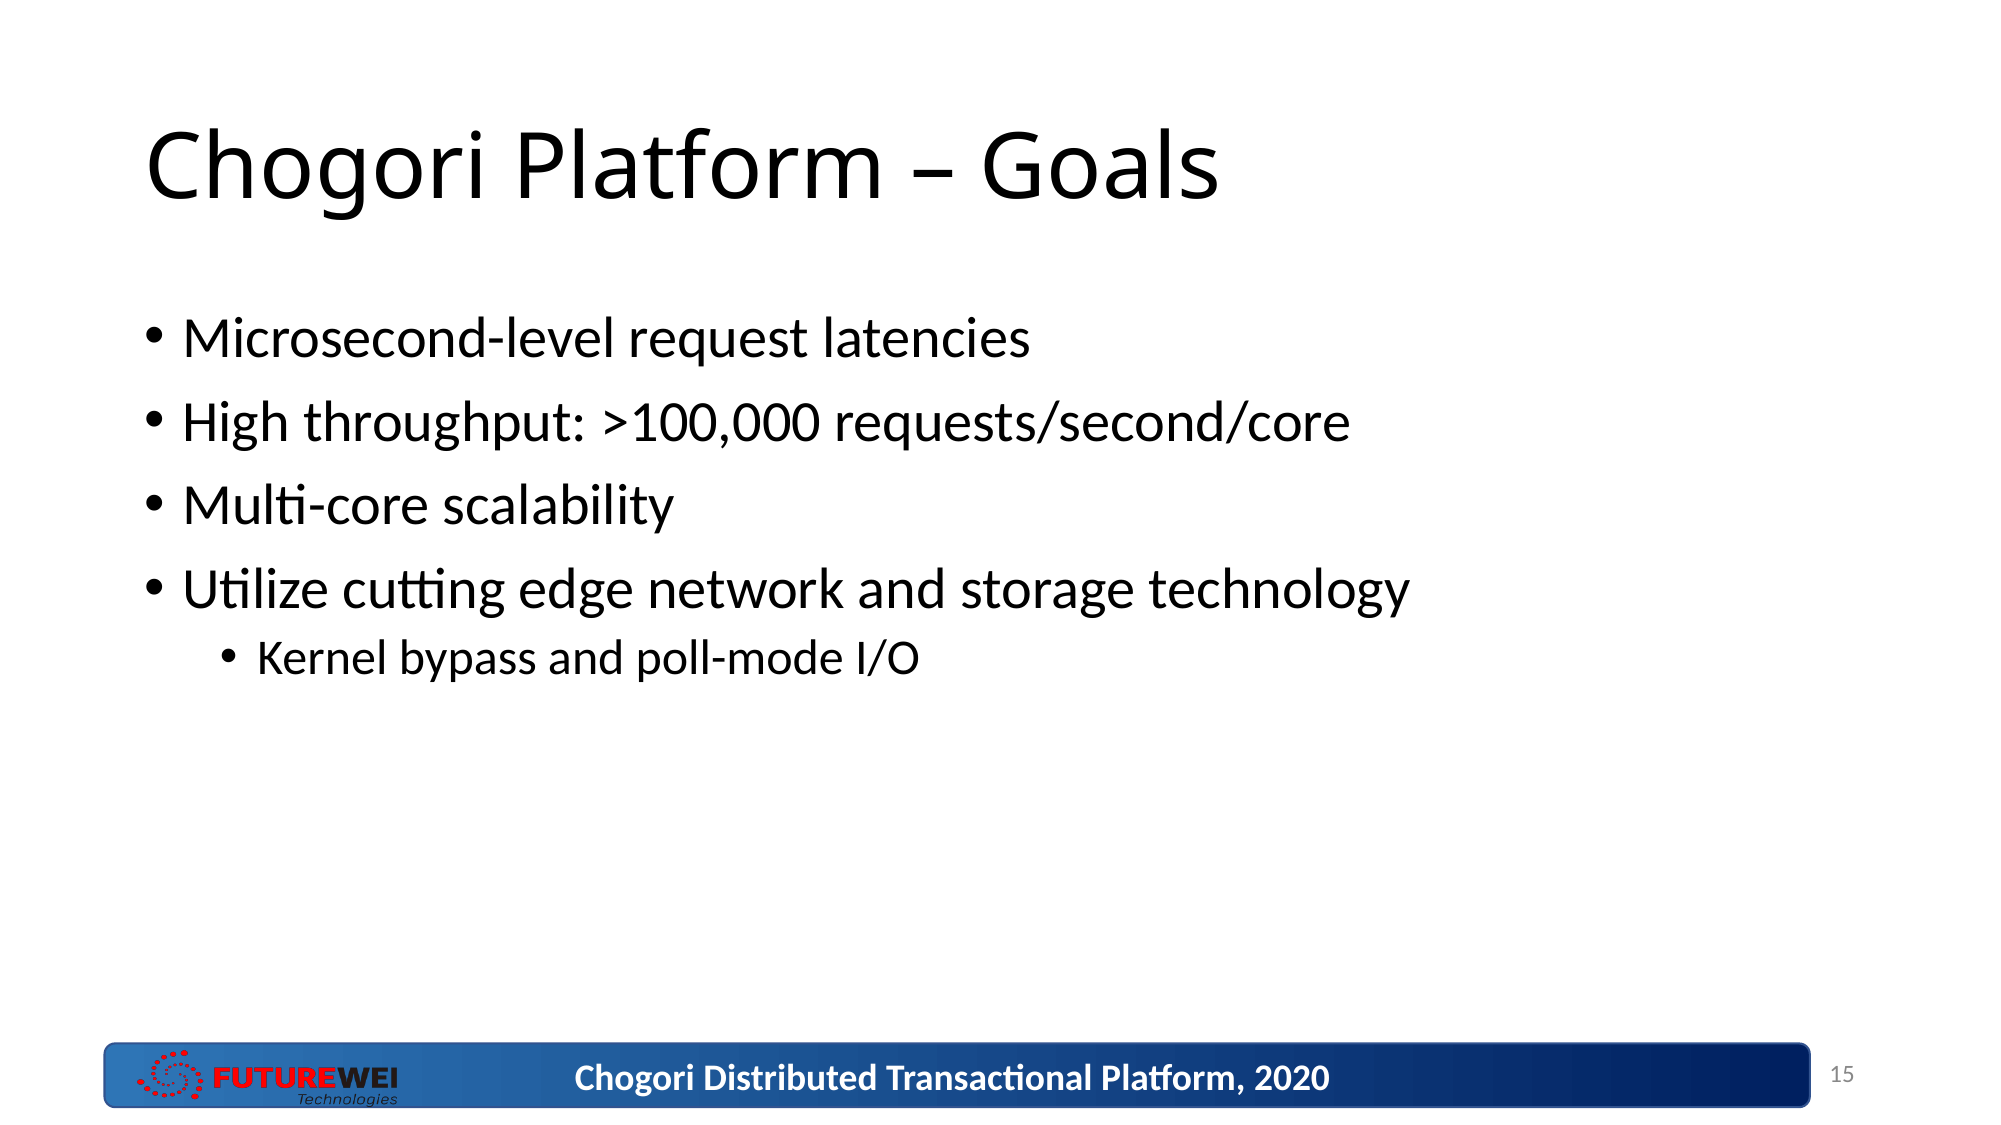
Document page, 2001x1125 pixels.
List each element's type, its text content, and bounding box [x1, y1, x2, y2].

slide_number 15 [1819, 1051, 1863, 1094]
list Microsecond-level request latencies High throughput: >100,000 requests/second/core Multi-core scalability Utilize cutting edge network and storage technology Kernel bypass and poll-mode I/O [136, 298, 1863, 1014]
picture [137, 1050, 397, 1107]
title Chogori Platform – Goals [136, 59, 1863, 278]
